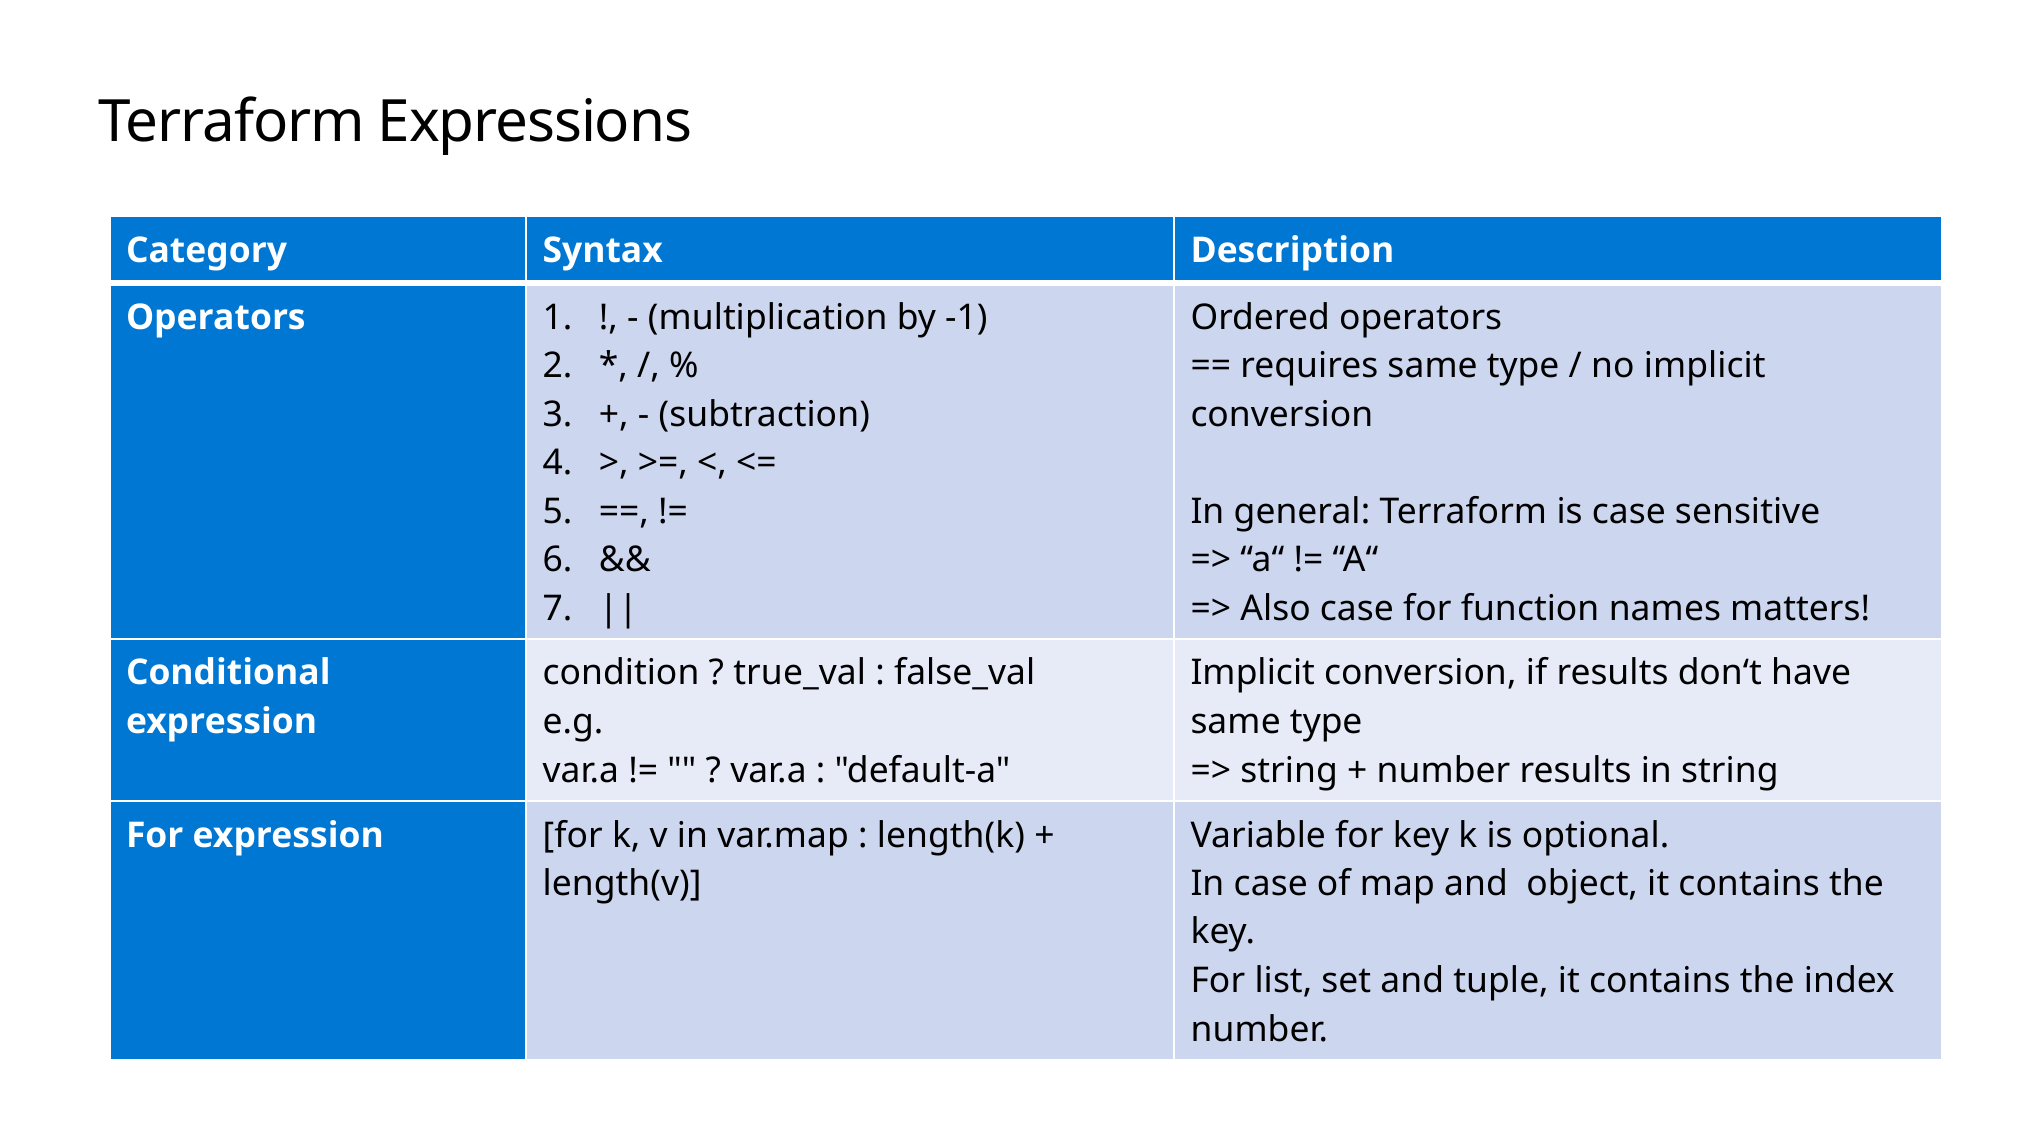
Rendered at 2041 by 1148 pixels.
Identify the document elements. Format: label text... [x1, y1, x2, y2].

table_cell For expression [111, 802, 525, 1059]
title Terraform Expressions [98, 76, 1942, 170]
table_cell Conditional expression [111, 640, 525, 800]
table_header Description [1175, 217, 1941, 280]
table_cell condition ? true_val : false_val e.g. var.a != "" ? var.a : "default-a" [527, 640, 1173, 800]
table_cell Ordered operators == requires same type / no implicit conversion In general: Terraform is case sensitive => “a“ != “A“ => Also case for function names matters! [1175, 286, 1941, 638]
table_header Category [111, 217, 525, 280]
table_cell Operators [111, 286, 525, 638]
table_cell !, - (multiplication by -1) *, /, % +, - (subtraction) >, >=, <, <= ==, != && || [527, 286, 1173, 638]
table_cell Variable for key k is optional. In case of map and object, it contains the key. For list, set and tuple, it contains the index number. [1175, 802, 1941, 1059]
table_cell Implicit conversion, if results don‘t have same type => string + number results in string [1175, 640, 1941, 800]
table_cell [for k, v in var.map : length(k) + length(v)] [527, 802, 1173, 1059]
table_header Syntax [527, 217, 1173, 280]
